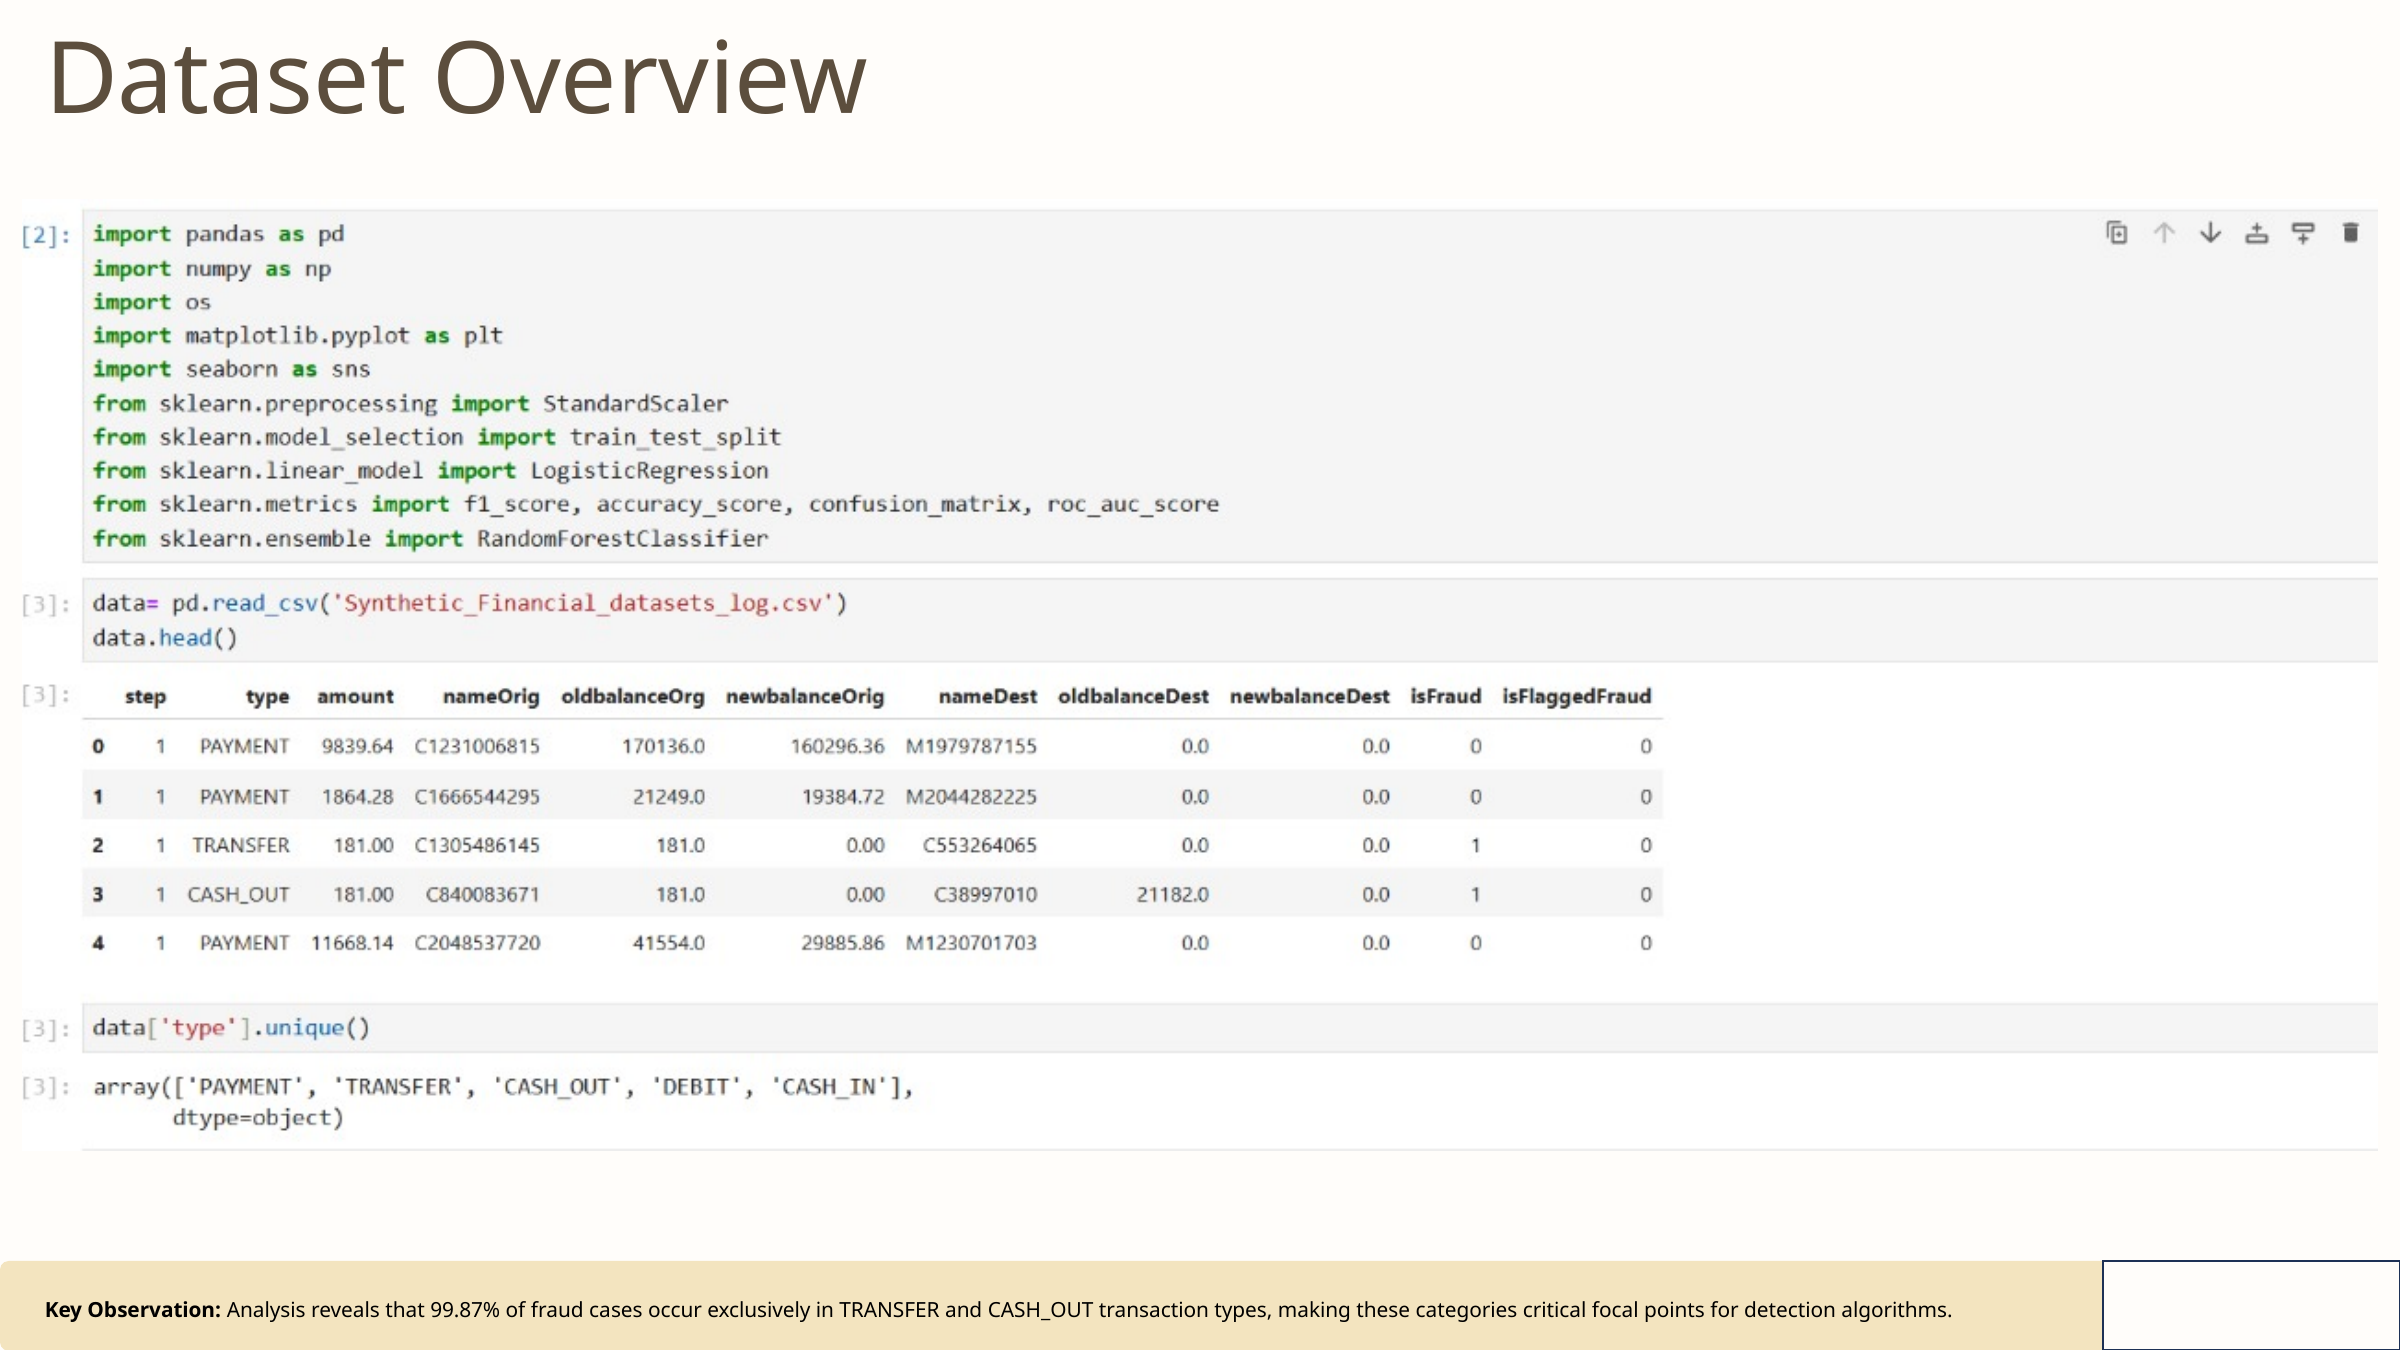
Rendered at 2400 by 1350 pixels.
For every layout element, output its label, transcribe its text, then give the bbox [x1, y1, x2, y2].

text_box [0, 1260, 2102, 1350]
text_box [2102, 1260, 2400, 1350]
text_box Key Observation: Analysis reveals that 99.87% of fraud cases occur exclusively in TRANSFER and CASH_OUT transaction types, making these categories critical focal points for detection algorithms. [44, 1288, 2095, 1323]
text_box Dataset Overview [44, 67, 574, 134]
picture [22, 199, 2378, 1151]
